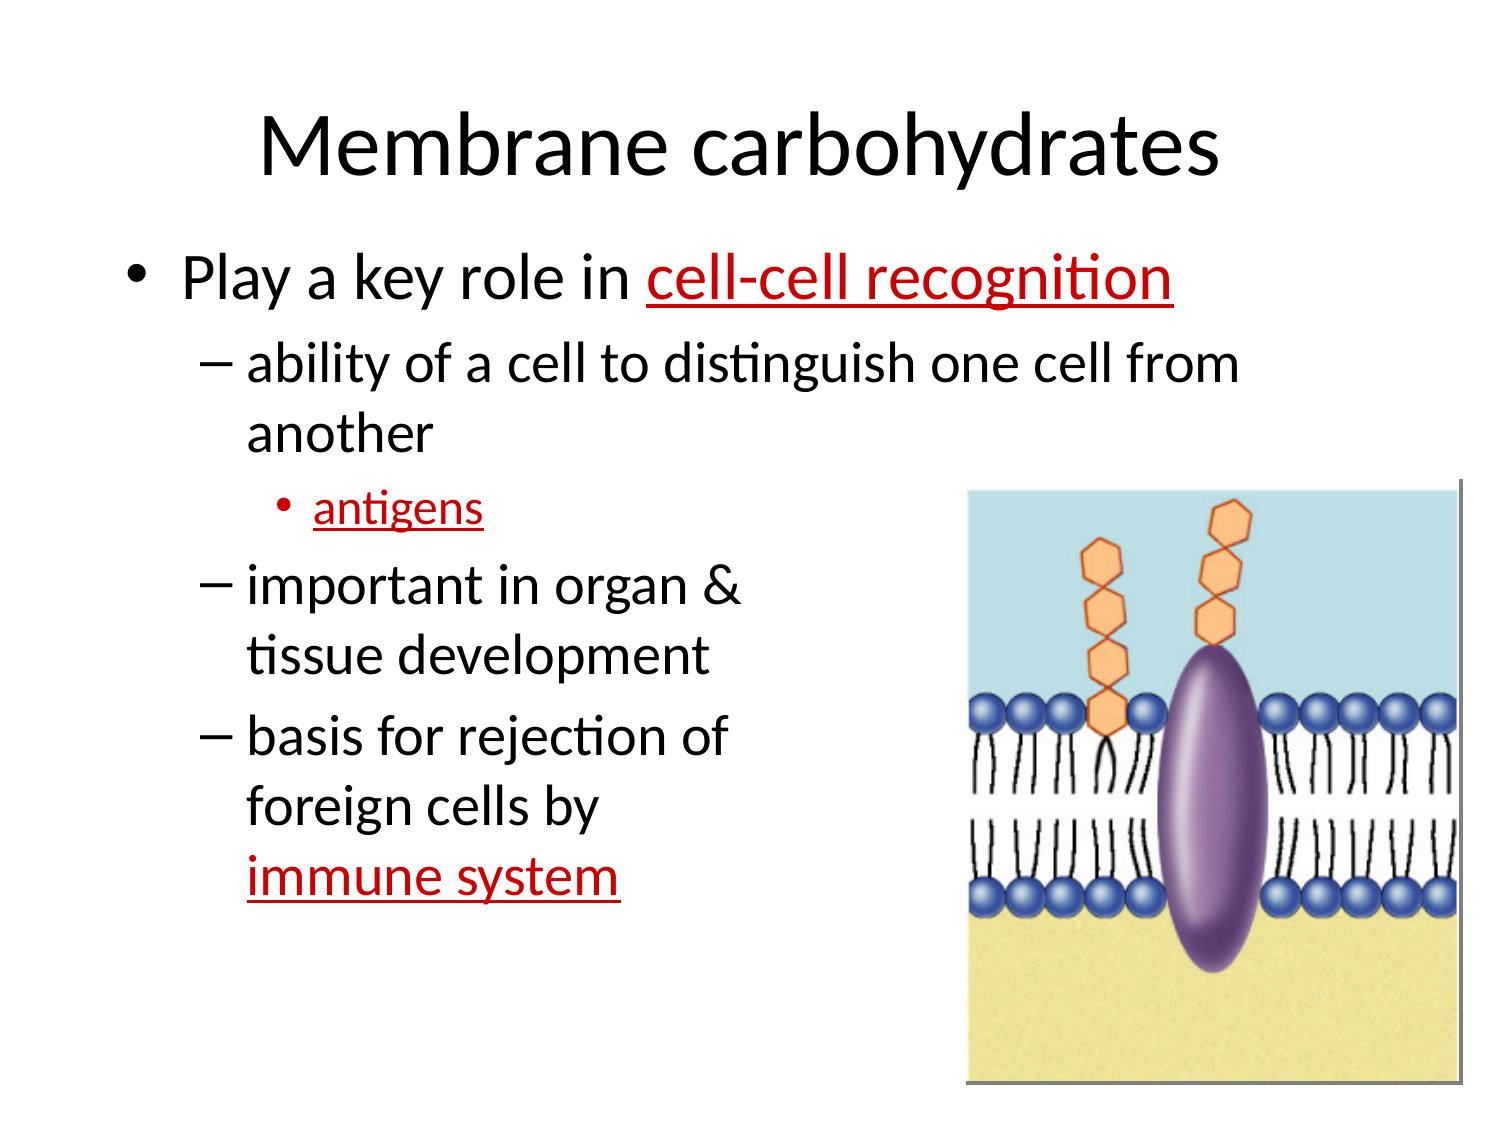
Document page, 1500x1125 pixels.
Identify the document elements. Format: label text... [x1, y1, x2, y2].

title Membrane carbohydrates [75, 45, 1425, 233]
picture [962, 474, 1460, 1081]
list Play a key role in cell-cell recognition ability of a cell to distinguish one cell from another antigens important in organ & tissue development basis for rejection of foreign cells by immune system [109, 224, 1413, 1050]
